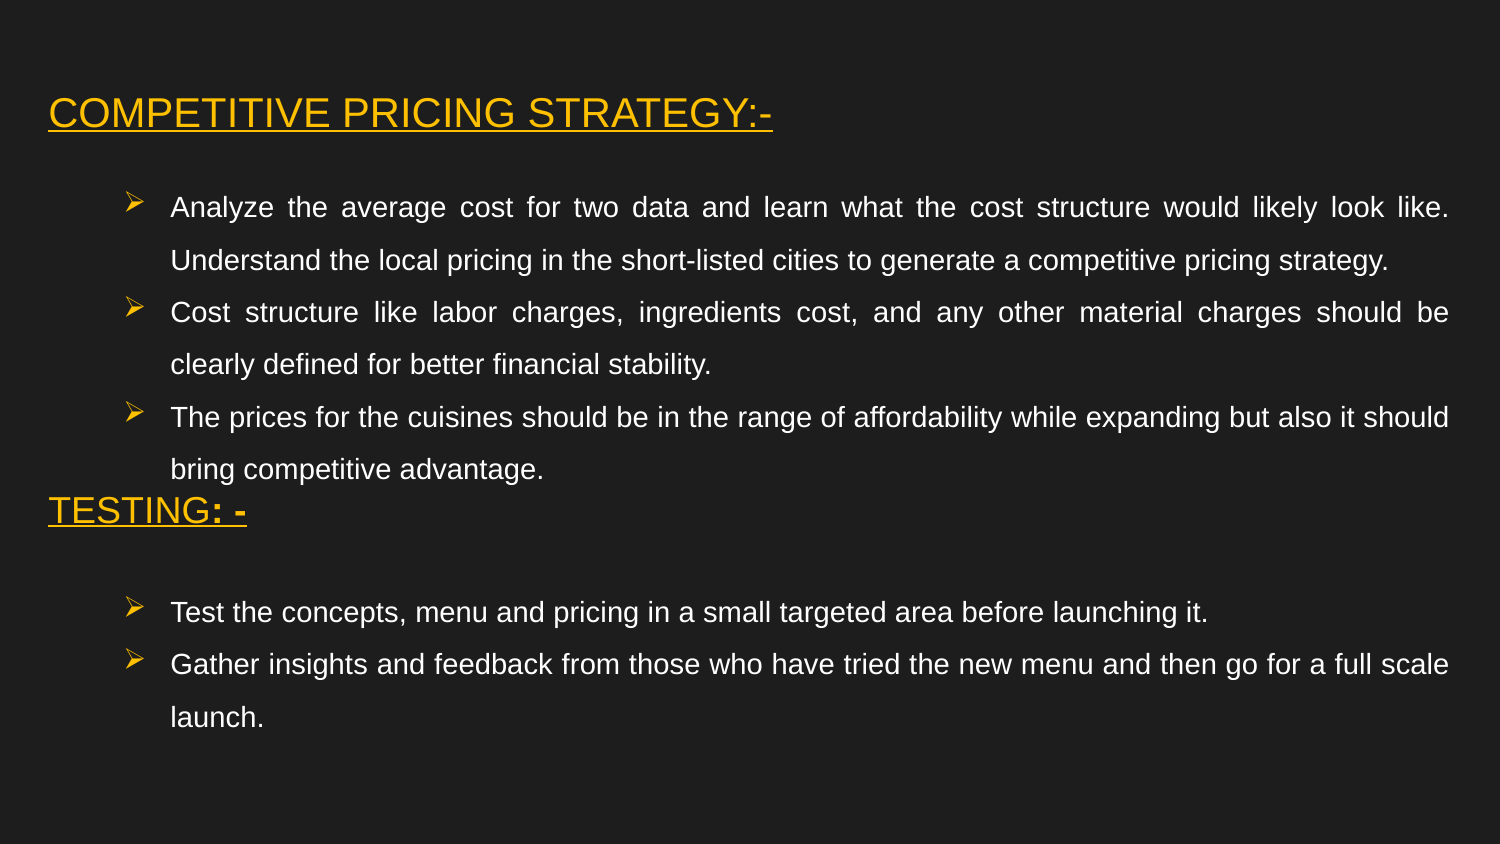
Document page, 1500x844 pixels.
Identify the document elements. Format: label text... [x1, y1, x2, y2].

text_box COMPETITIVE PRICING STRATEGY:- Analyze the average cost for two data and learn what the cost structure would likely look like. Understand the local pricing in the short-listed cities to generate a competitive pricing strategy. Cost structure like labor charges, ingredients cost, and any other material charges should be clearly defined for better financial stability. The prices for the cuisines should be in the range of affordability while expanding but also it should bring competitive advantage. TESTING: - Test the concepts, menu and pricing in a small targeted area before launching it. Gather insights and feedback from those who have tried the new menu and then go for a full scale launch. [33, 78, 1467, 741]
